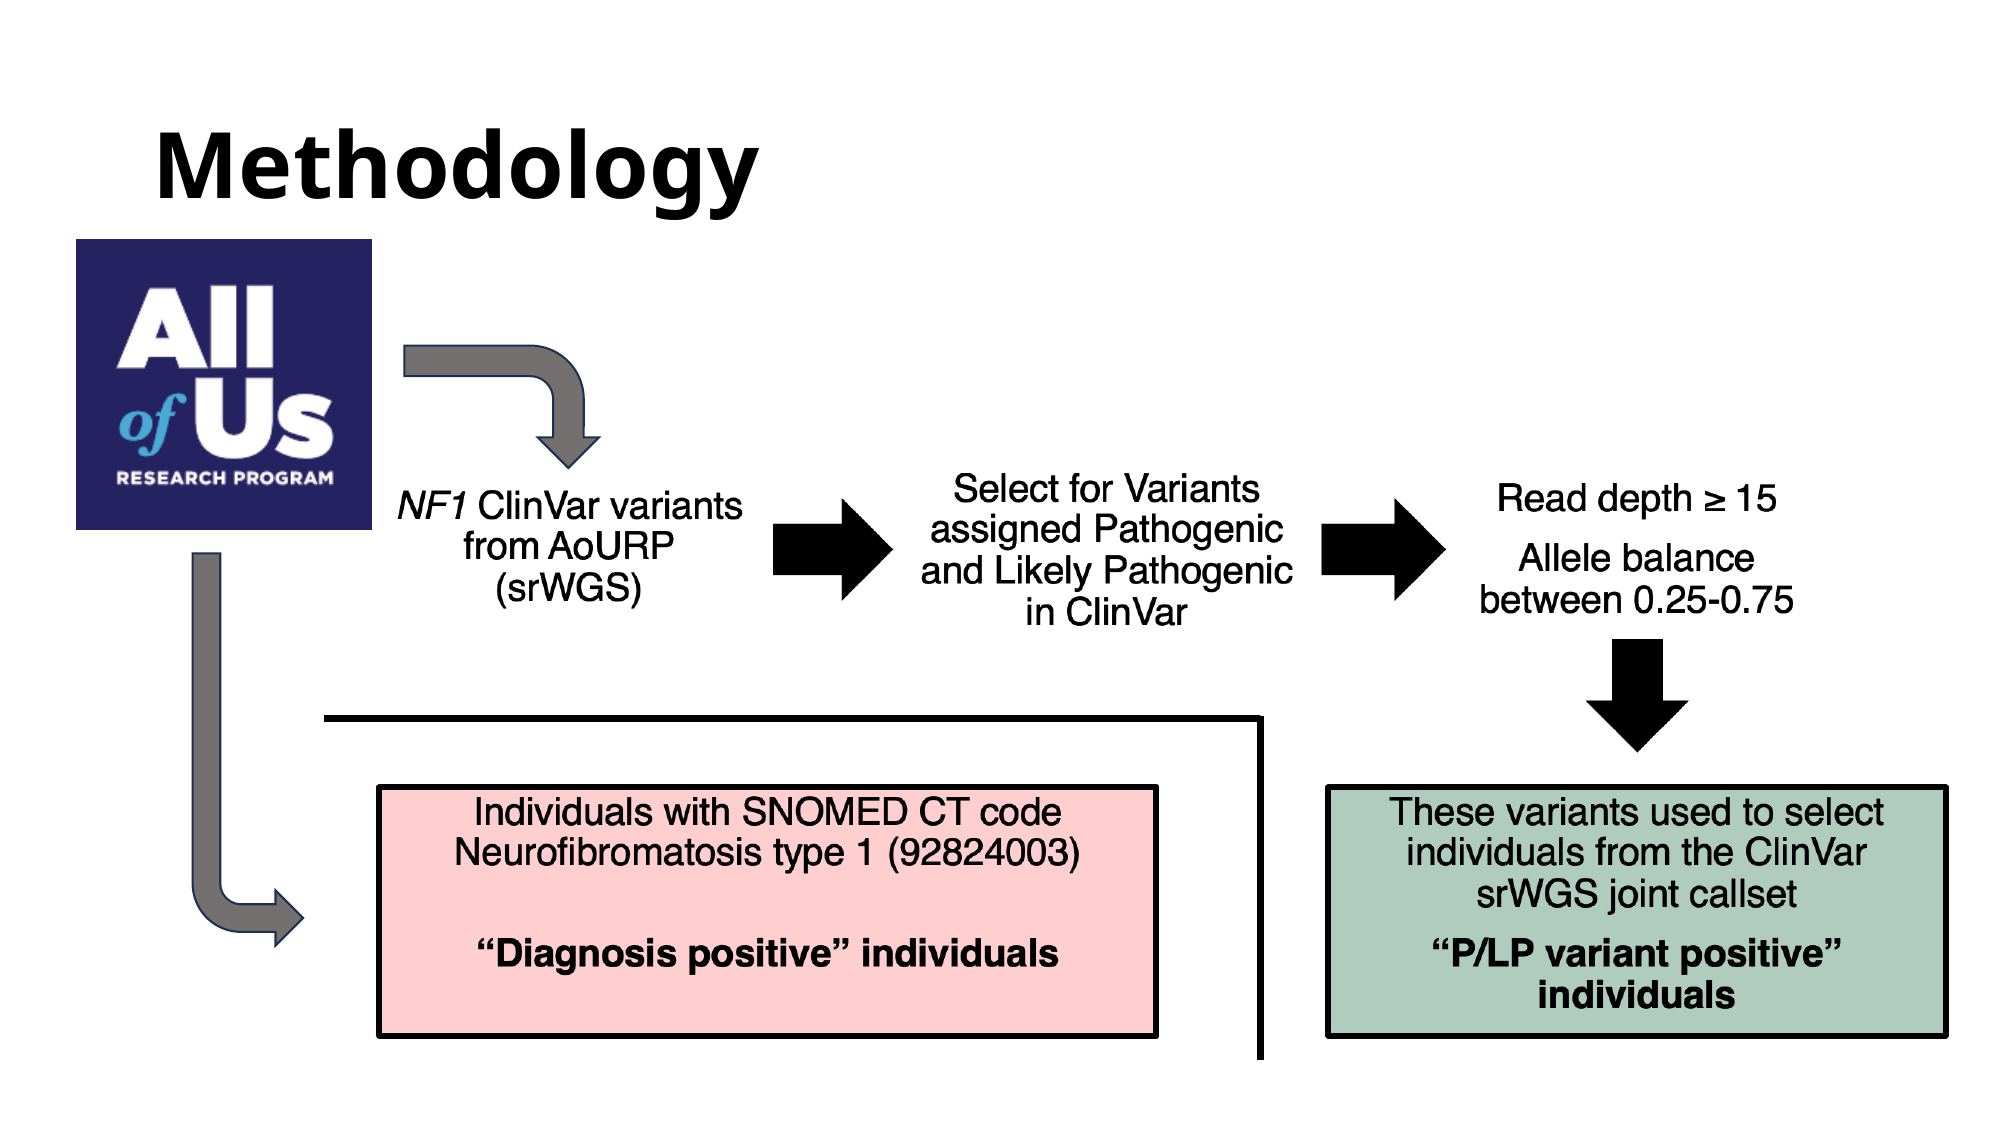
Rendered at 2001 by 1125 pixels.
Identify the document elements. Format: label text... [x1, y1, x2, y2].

title Methodology [137, 59, 1863, 278]
picture [75, 239, 1970, 1061]
text_box [192, 553, 298, 946]
text_box [404, 345, 599, 468]
